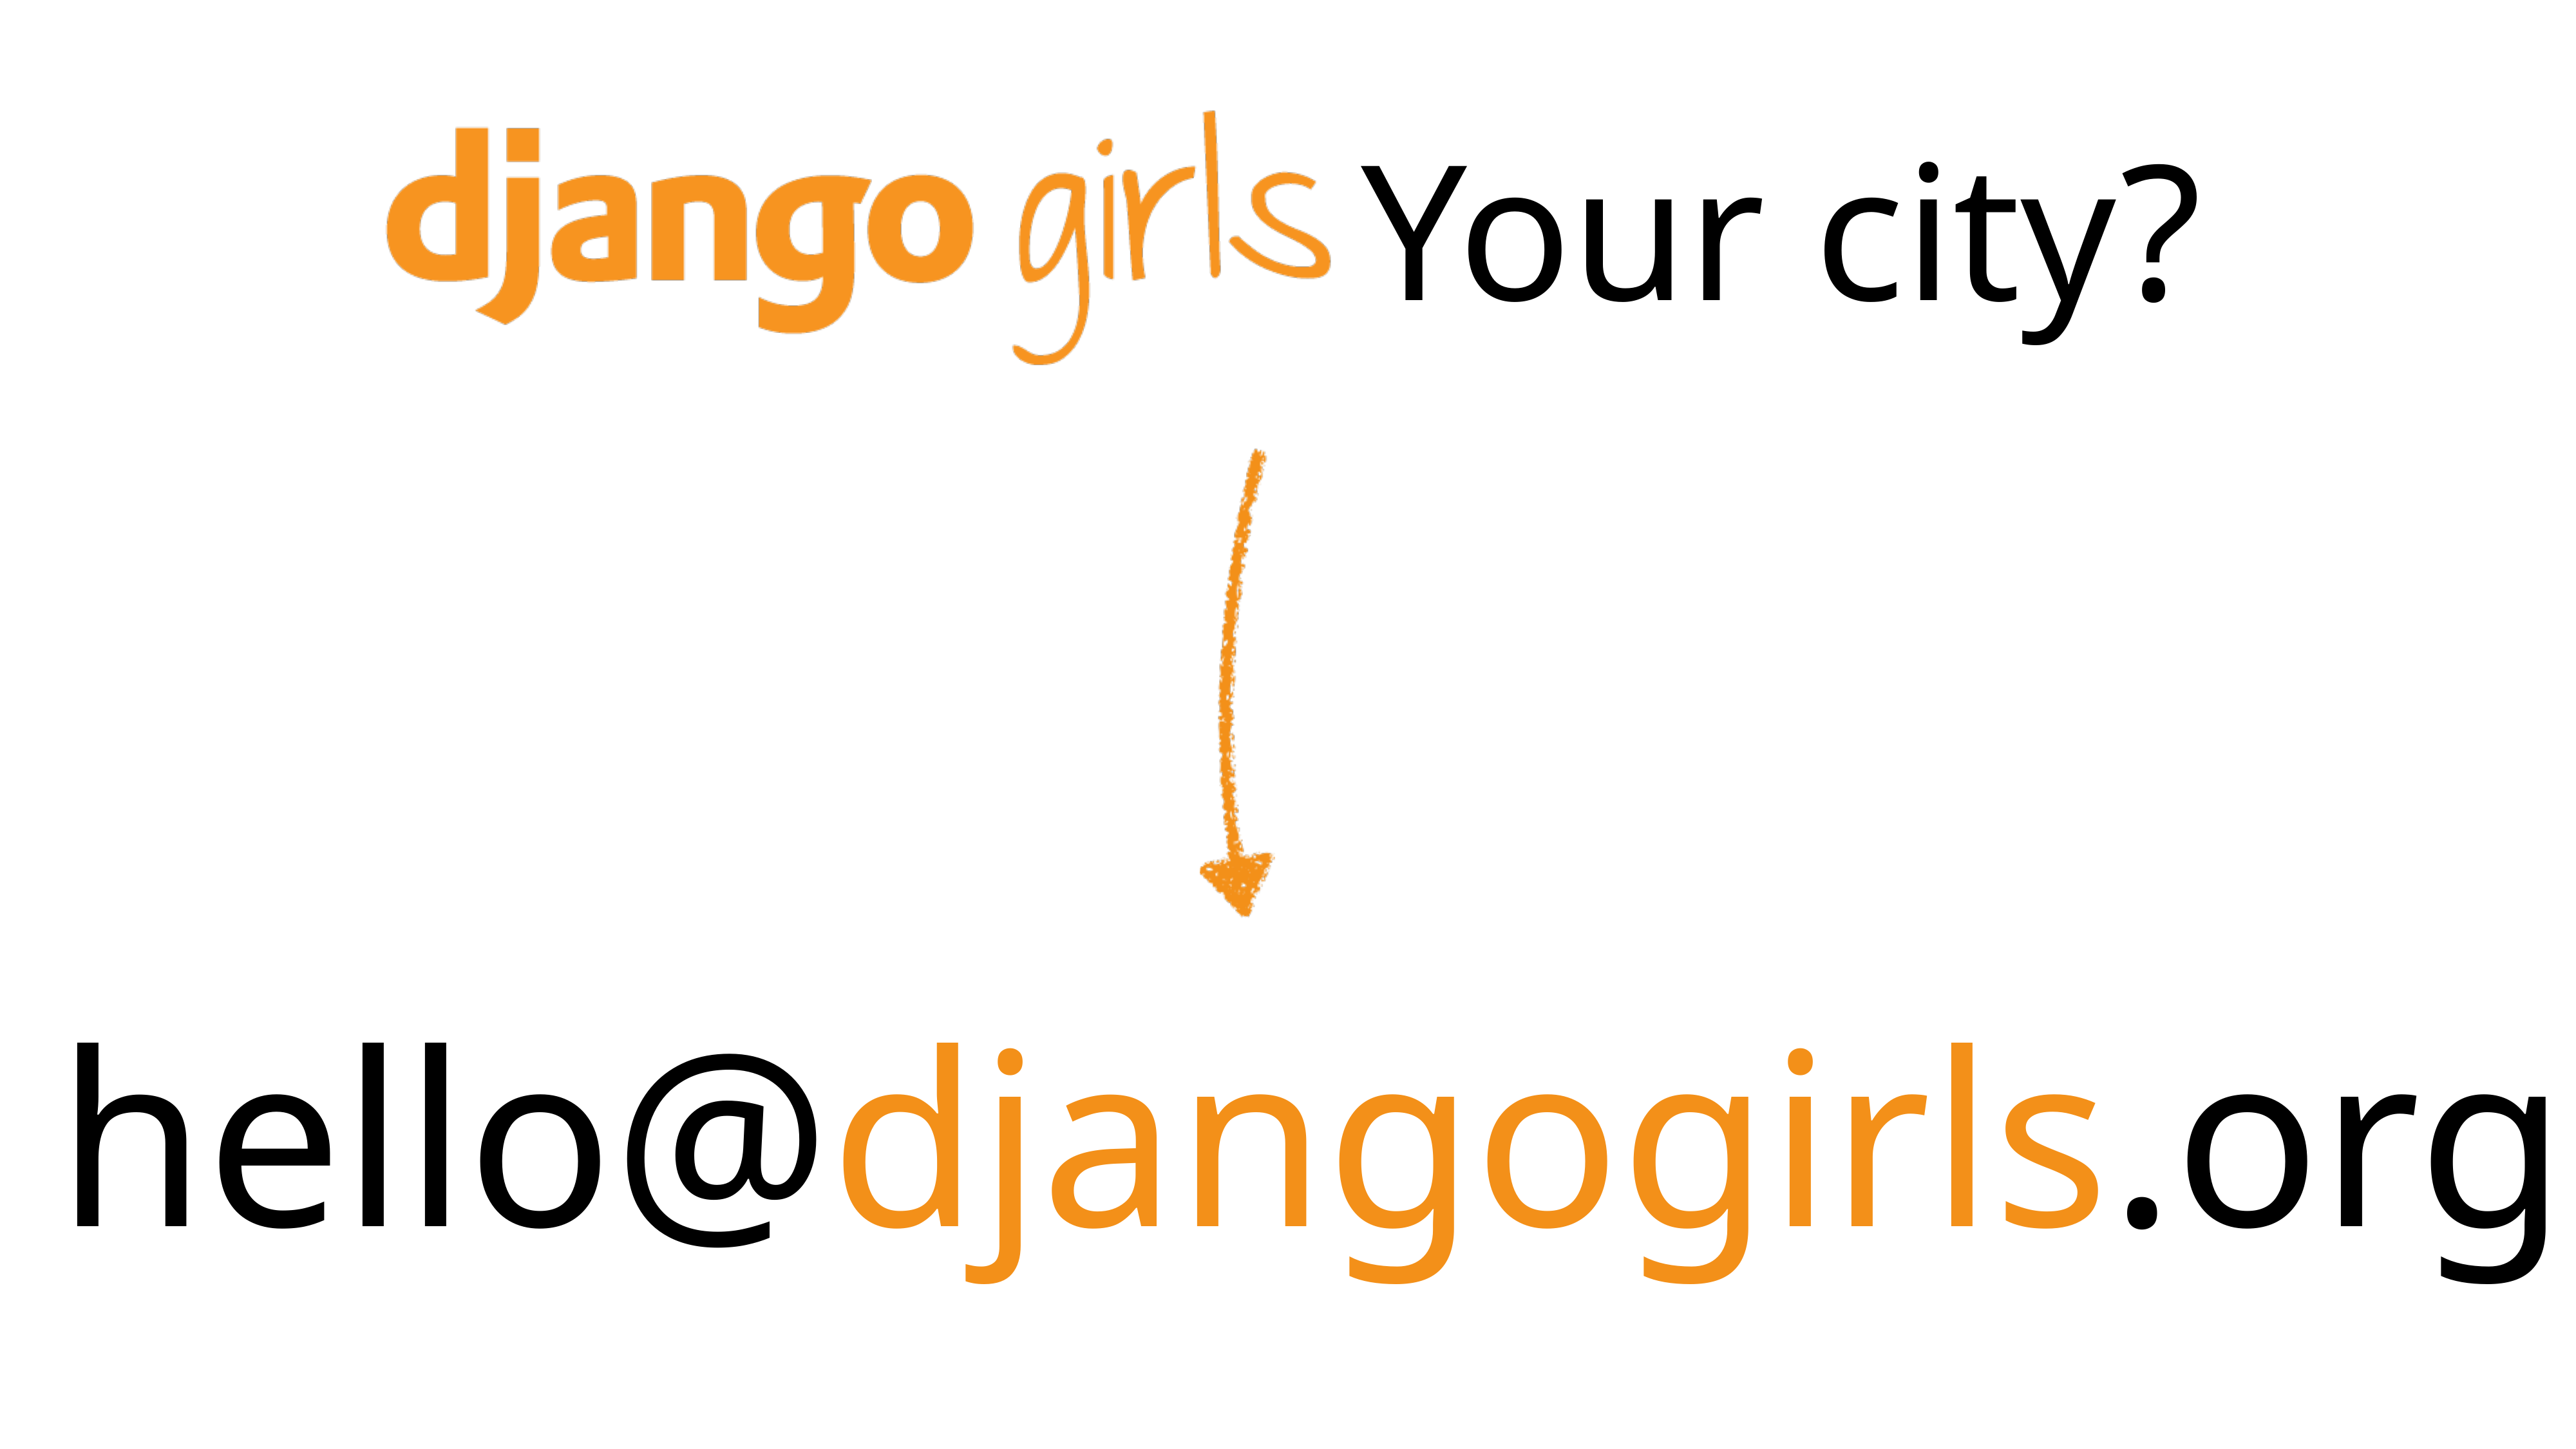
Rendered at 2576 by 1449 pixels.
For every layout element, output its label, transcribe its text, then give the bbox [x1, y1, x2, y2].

text_box Your city? [1412, 107, 2208, 344]
text_box hello@djangogirls.org [52, 979, 2572, 1280]
picture [310, 40, 1405, 411]
picture [1199, 441, 1275, 927]
